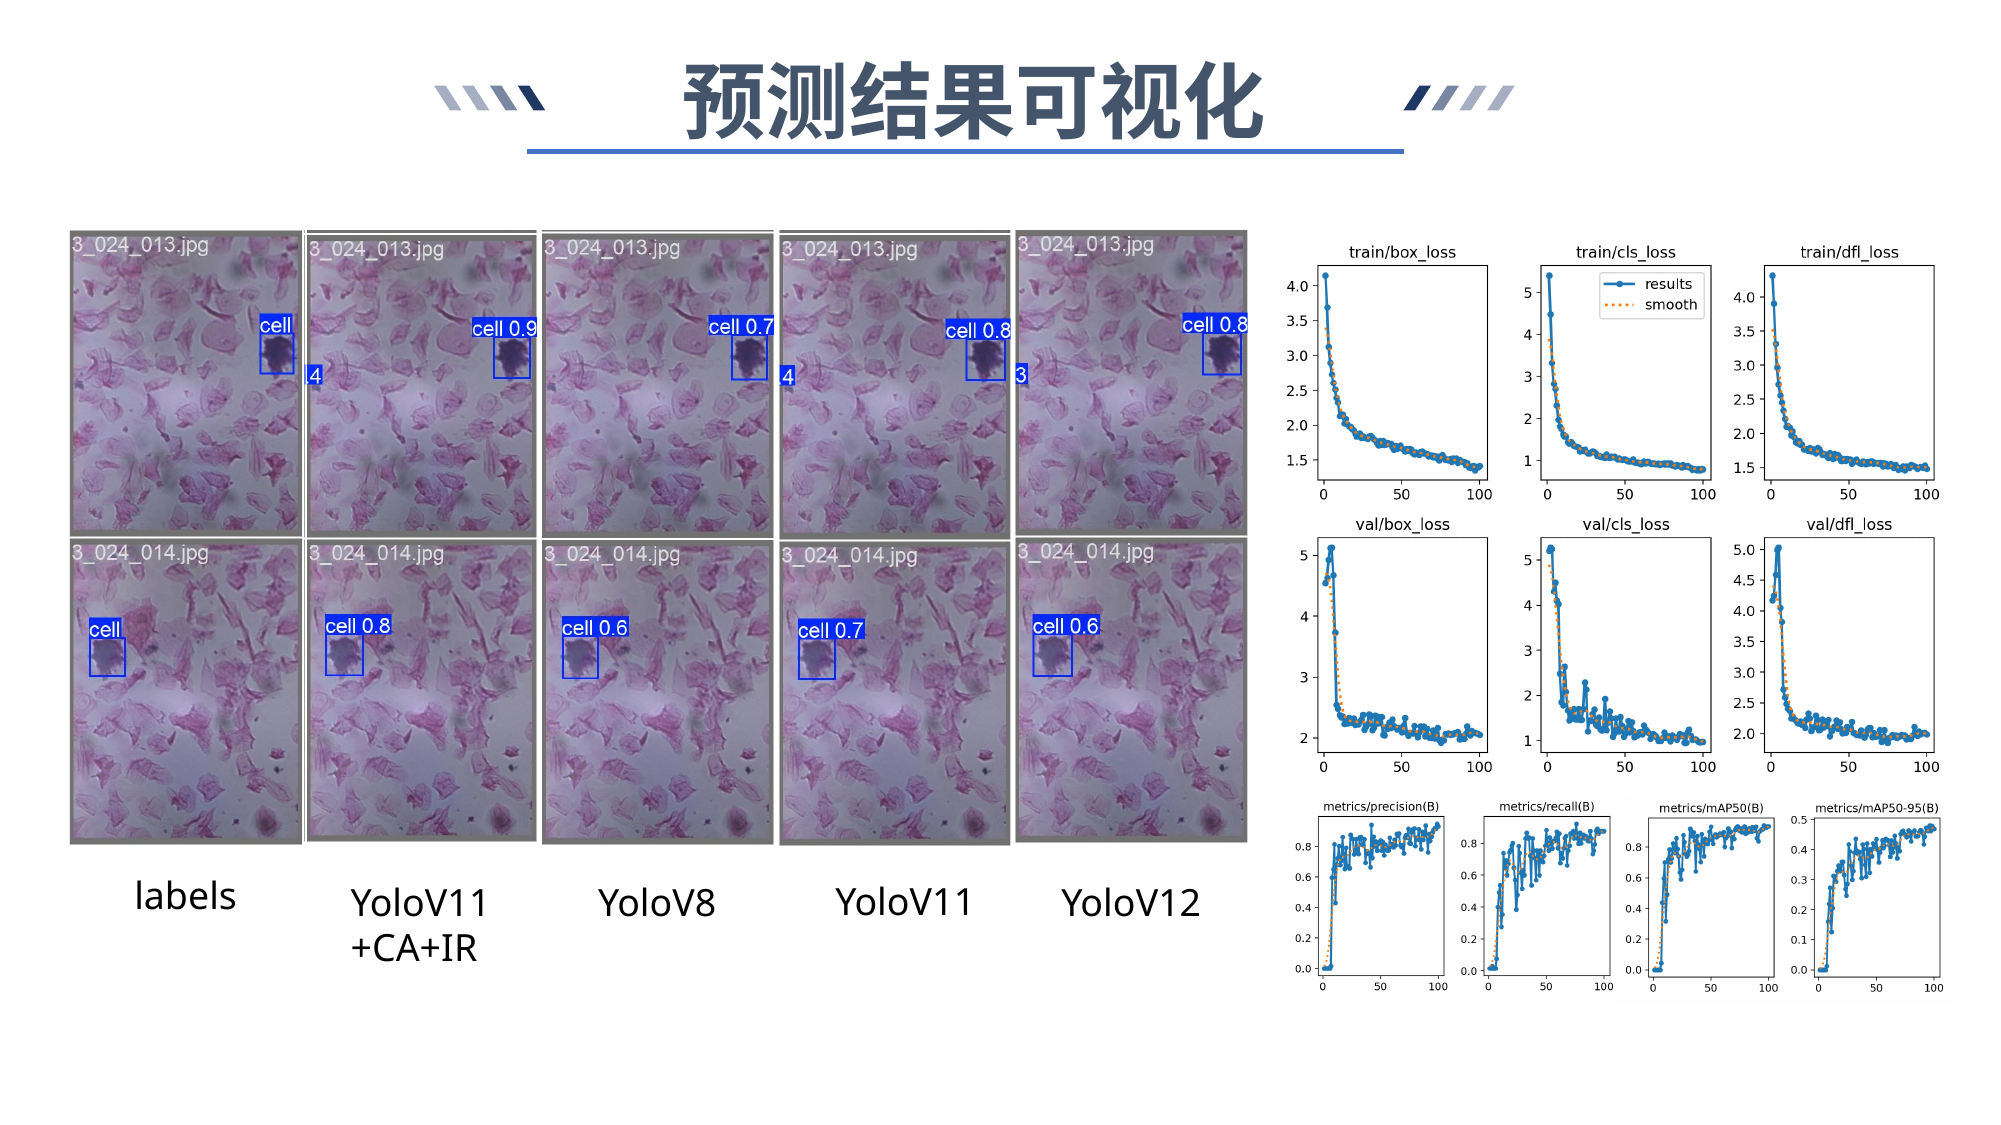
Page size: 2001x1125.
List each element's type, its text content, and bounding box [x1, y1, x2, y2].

text_box 预测结果可视化 [668, 42, 1281, 149]
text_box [434, 85, 546, 111]
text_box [1403, 85, 1515, 111]
text_box YoloV11 +CA+IR [335, 871, 506, 977]
text_box YoloV11 [820, 870, 991, 930]
picture [1284, 230, 1956, 1005]
text_box YoloV8 [583, 871, 732, 932]
text_box YoloV12 [1046, 871, 1217, 932]
picture [304, 230, 537, 842]
picture [69, 230, 303, 845]
text_box labels [119, 864, 253, 924]
picture [1015, 230, 1248, 844]
picture [778, 230, 1011, 846]
picture [541, 230, 774, 845]
